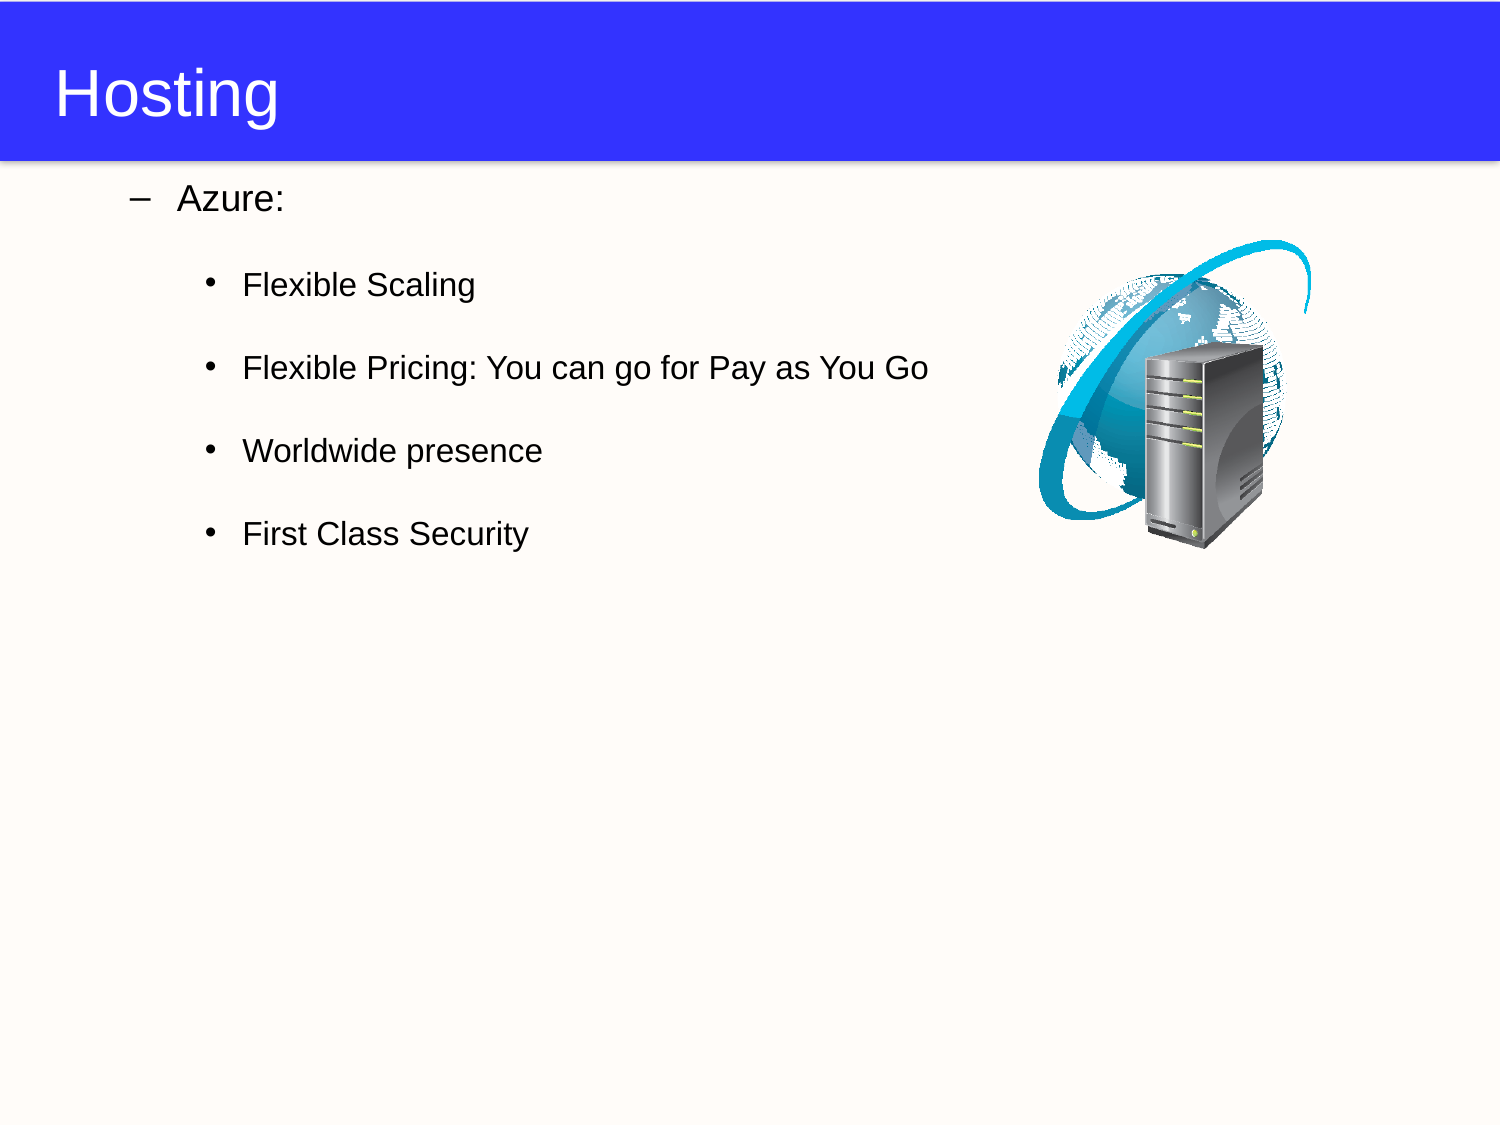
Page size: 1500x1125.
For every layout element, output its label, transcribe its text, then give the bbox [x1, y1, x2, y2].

picture [1286, 240, 1311, 264]
picture [1038, 240, 1256, 467]
picture [1038, 489, 1070, 521]
picture [1096, 250, 1311, 550]
list Azure: Flexible Scaling Flexible Pricing: You can go for Pay as You Go Worldwide presence First Class Security [40, 167, 1023, 1084]
title Hosting [40, 42, 1467, 135]
picture [1063, 427, 1134, 511]
